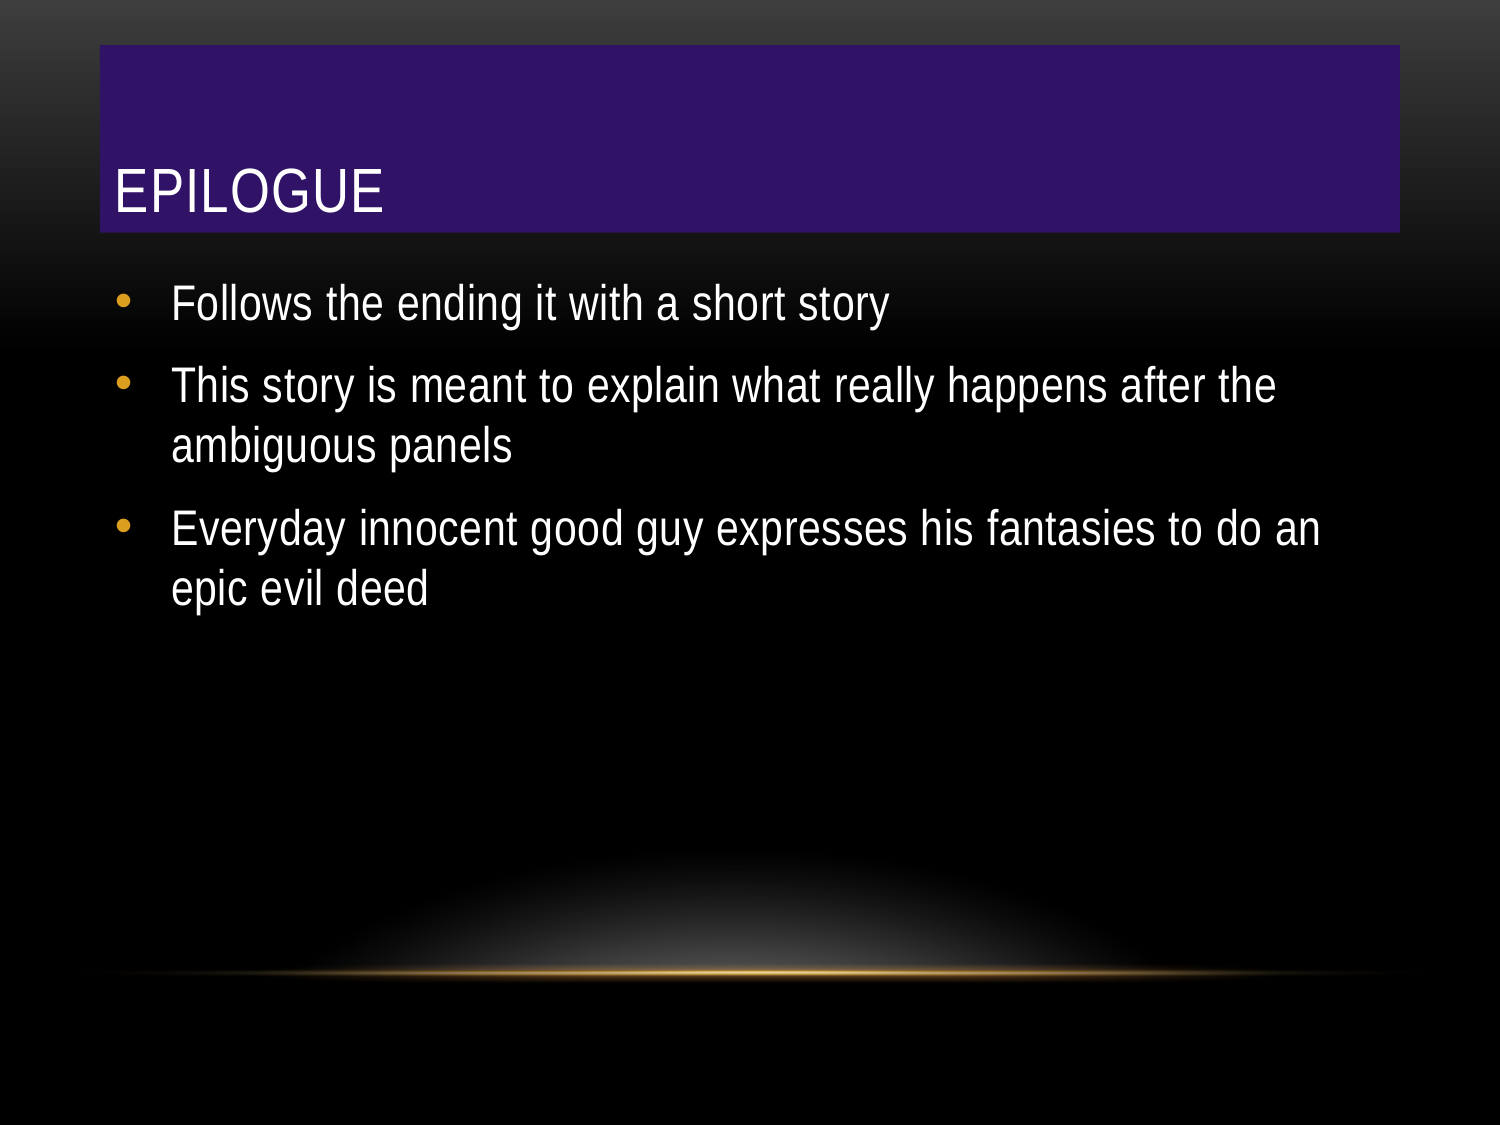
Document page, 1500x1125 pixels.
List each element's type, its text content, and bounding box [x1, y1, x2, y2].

list Follows the ending it with a short story This story is meant to explain what really happens after the ambiguous panels Everyday innocent good guy expresses his fantasies to do an epic evil deed [99, 262, 1400, 938]
picture [0, 0, 1500, 1125]
title Epilogue [99, 45, 1400, 233]
